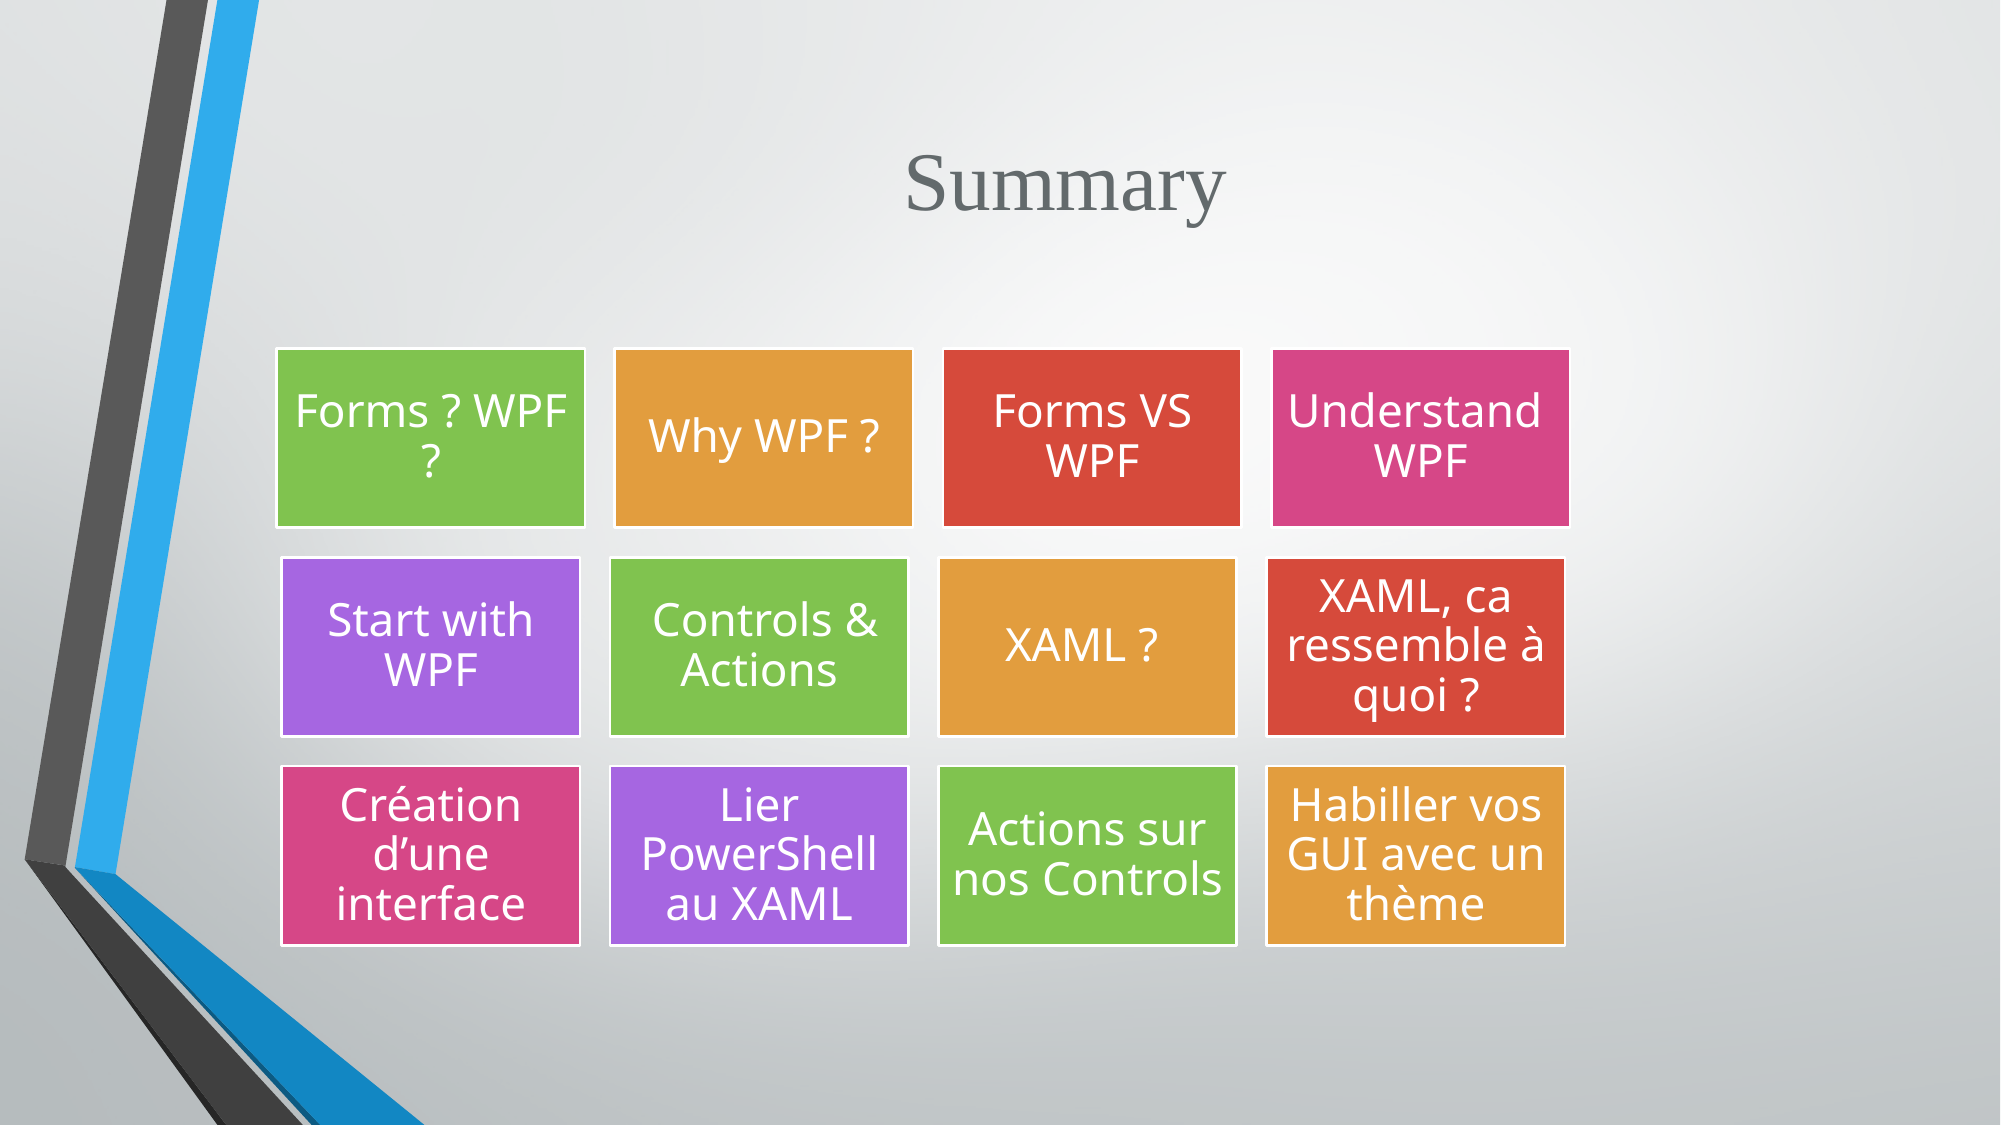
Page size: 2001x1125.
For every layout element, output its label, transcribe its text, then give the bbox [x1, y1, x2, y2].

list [133, 347, 1714, 946]
title Summary [243, 112, 1887, 242]
